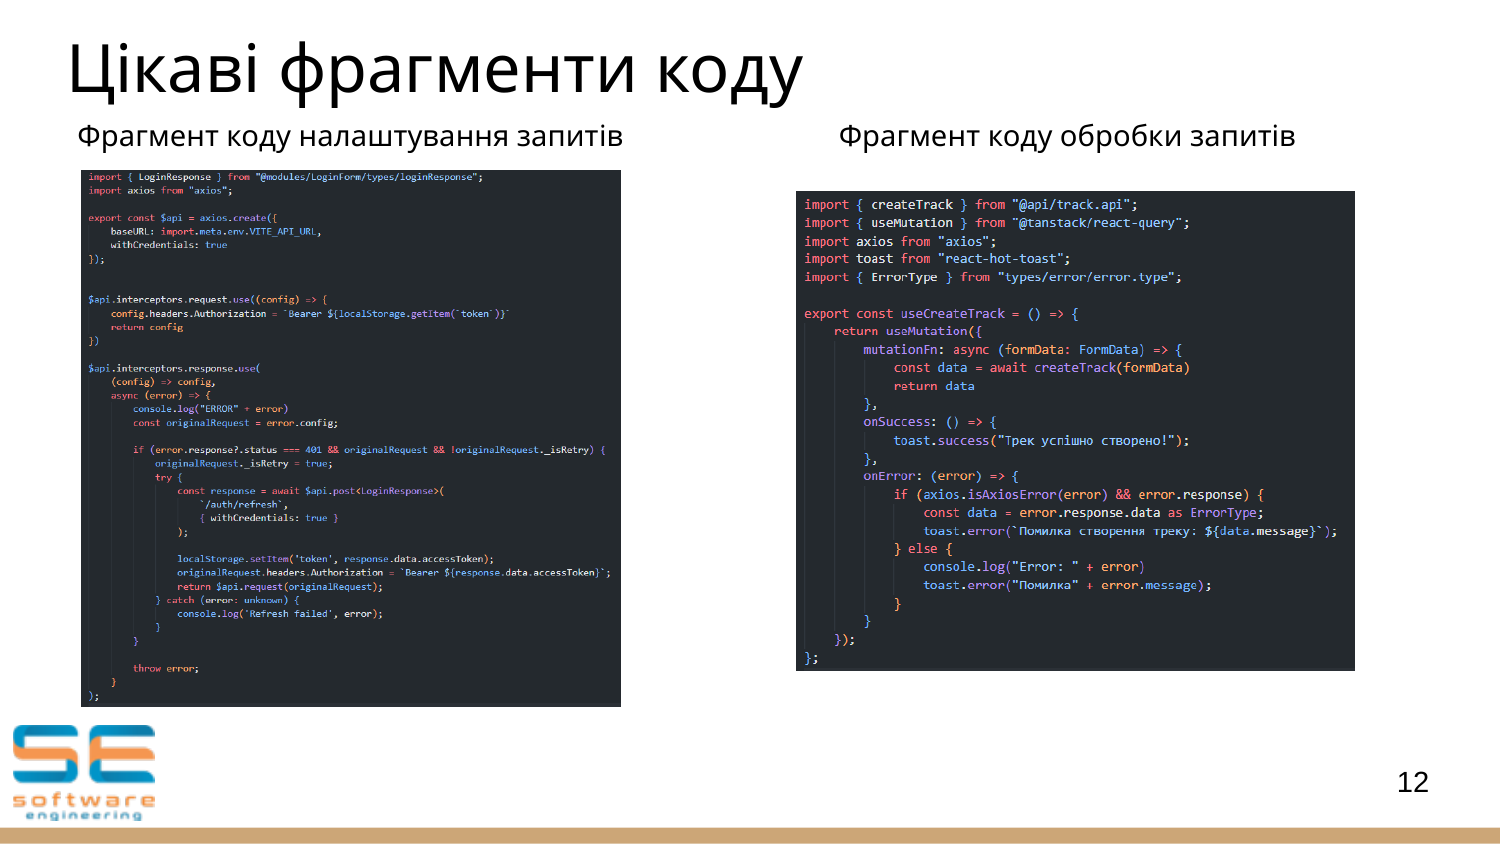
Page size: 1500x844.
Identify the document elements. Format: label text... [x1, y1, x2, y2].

text_box Фрагмент коду обробки запитів [824, 109, 1312, 160]
picture [80, 170, 621, 707]
text_box 12 [1382, 755, 1500, 806]
title Цікаві фрагменти коду [51, 0, 1449, 122]
text_box Фрагмент коду налаштування запитів [62, 109, 639, 160]
picture [13, 724, 156, 821]
picture [795, 191, 1356, 671]
